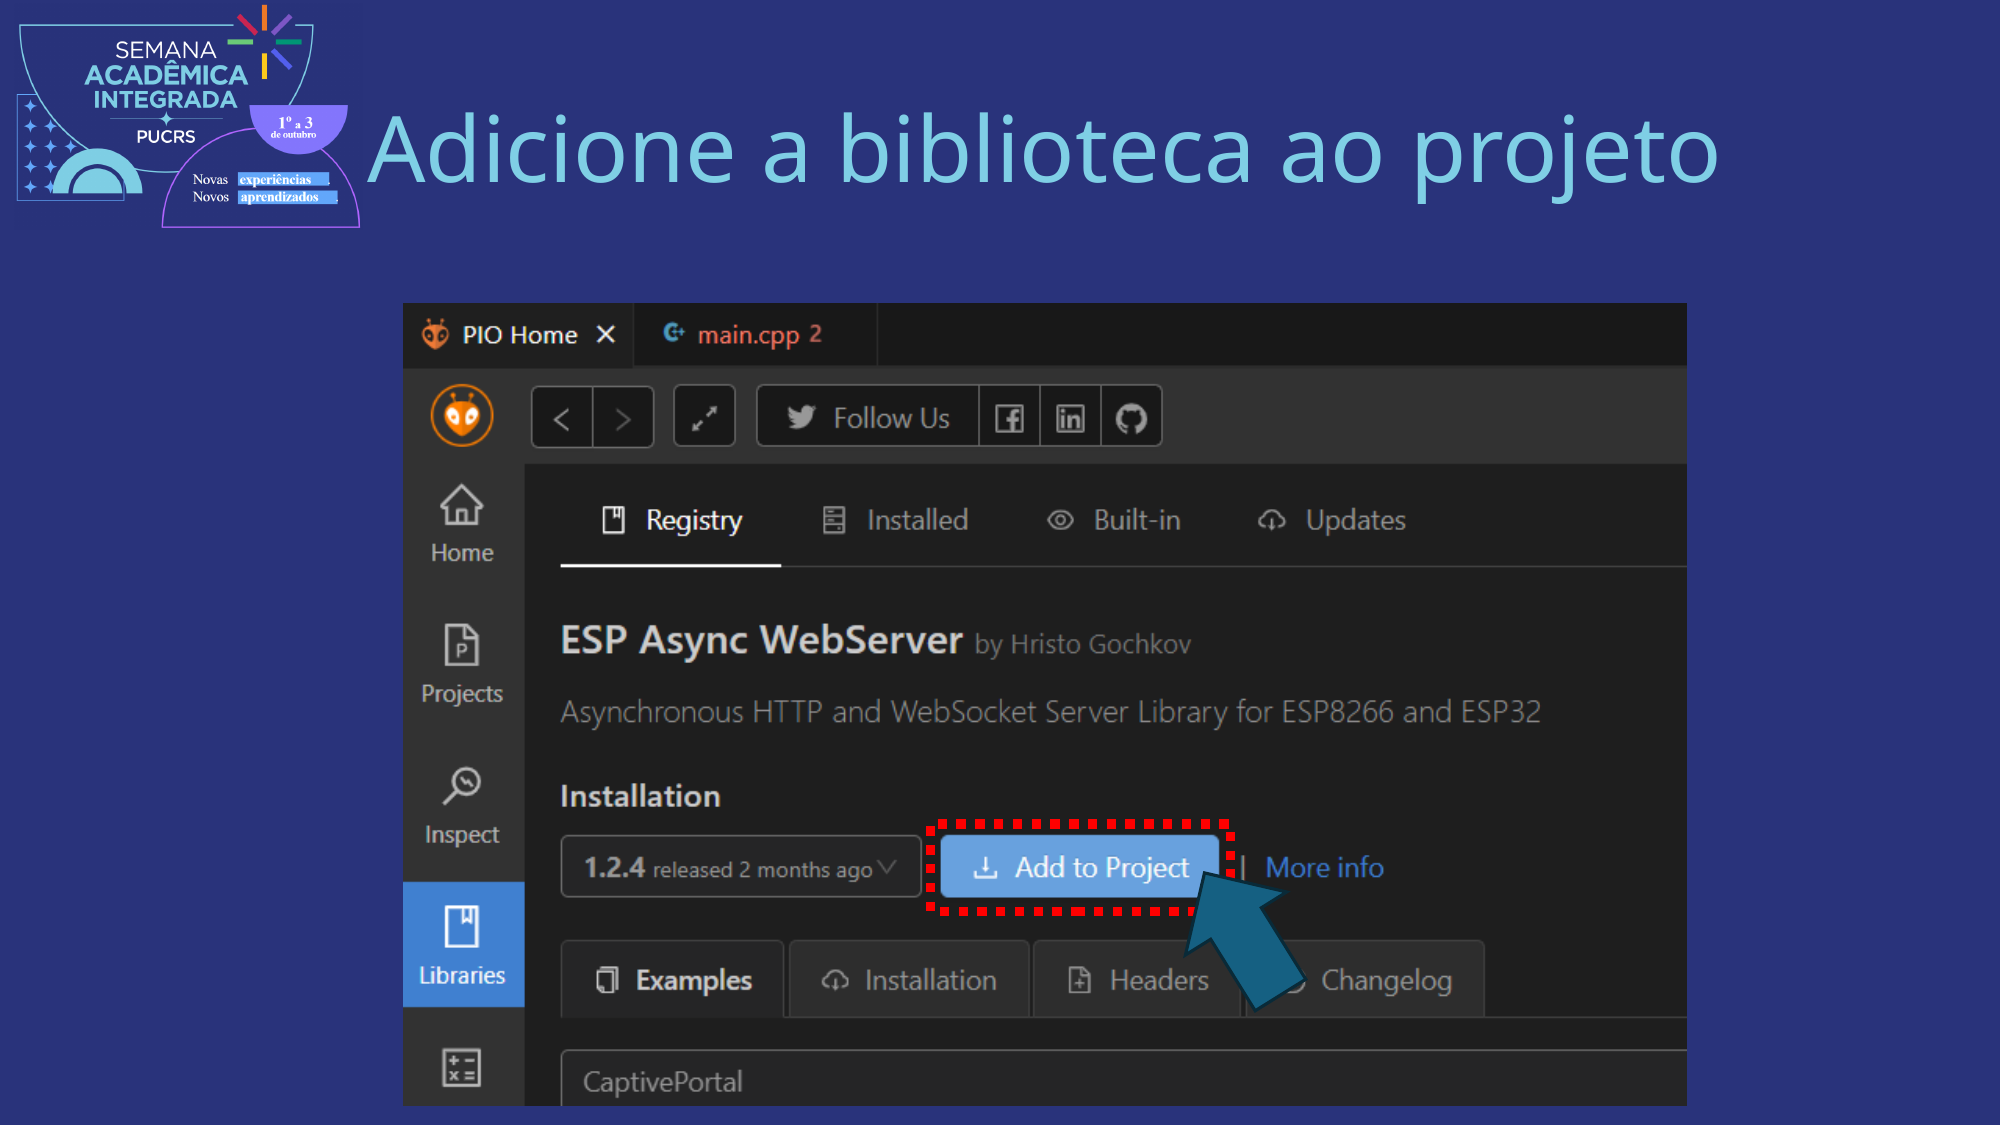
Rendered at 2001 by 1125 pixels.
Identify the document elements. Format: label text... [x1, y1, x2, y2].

picture [403, 303, 1688, 1106]
title Adicione a biblioteca ao projeto [234, 71, 1856, 233]
picture [14, 3, 363, 230]
